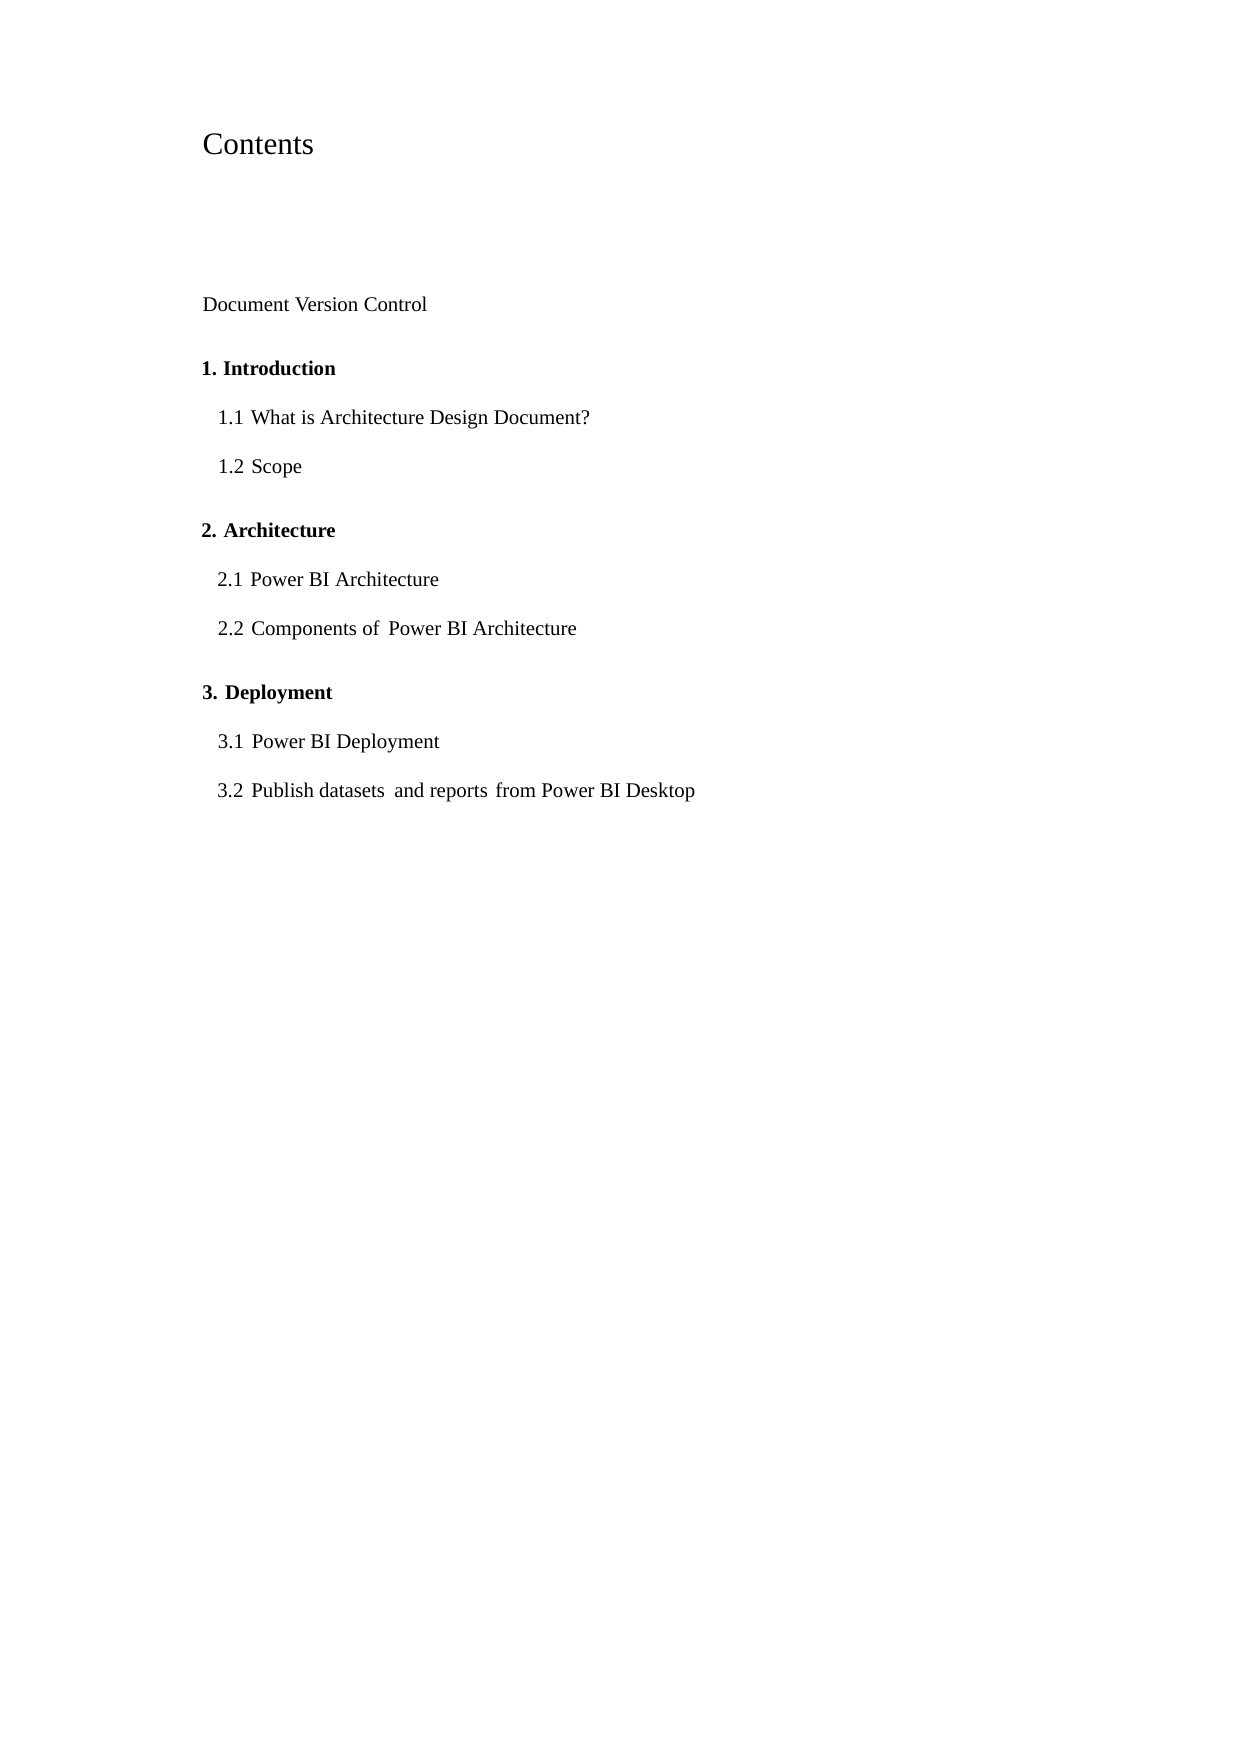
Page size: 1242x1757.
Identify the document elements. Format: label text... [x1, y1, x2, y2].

text_box 2.2 Components of Power BI Architecture [215, 616, 638, 642]
text_box 3.2 Publish datasets and reports from Power BI Desktop [215, 779, 782, 805]
text_box 2. Architecture [199, 518, 358, 544]
text_box 2.1 Power BI Architecture [215, 567, 477, 593]
text_box 1.2 Scope [215, 454, 319, 480]
text_box Contents [200, 126, 349, 163]
text_box 1. Introduction [199, 356, 358, 382]
text_box 3.1 Power BI Deployment [215, 730, 476, 756]
text_box 3. Deployment [200, 681, 357, 707]
text_box Document Version Control [200, 292, 476, 318]
text_box 1.1 What is Architecture Design Document? [215, 405, 656, 431]
